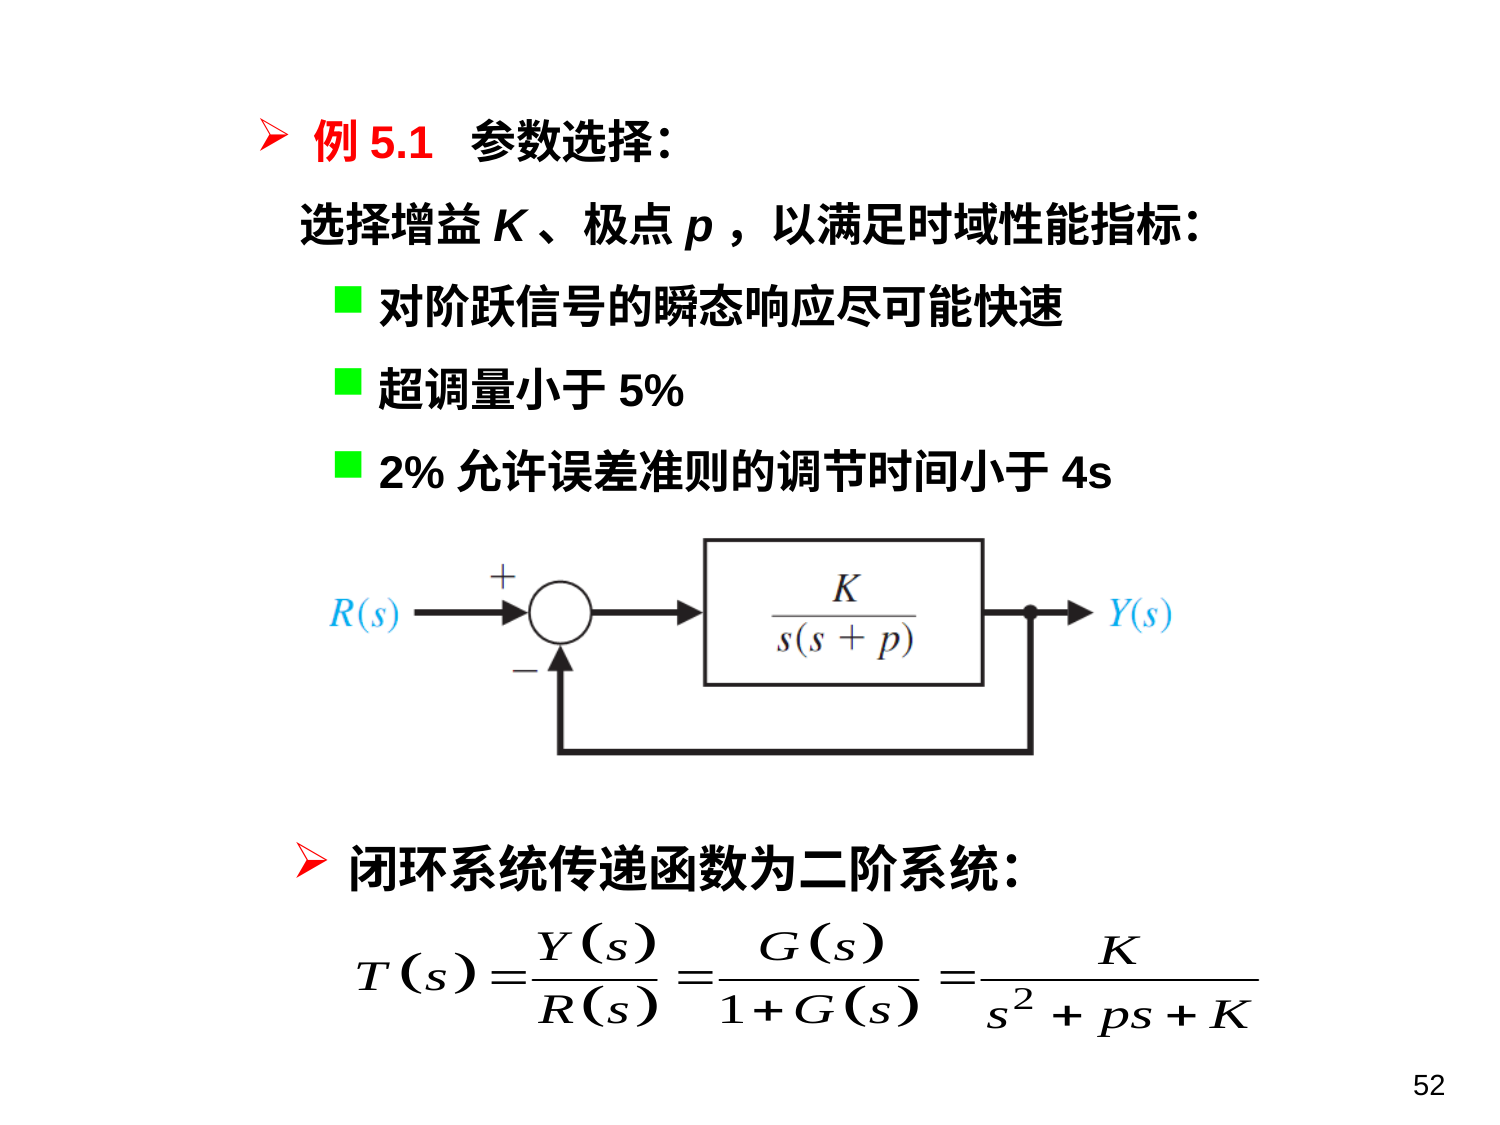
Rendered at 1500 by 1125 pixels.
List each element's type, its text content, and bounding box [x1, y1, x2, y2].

picture [301, 515, 1193, 771]
text_box 例5.1 参数选择： 选择增益K、极点p，以满足时域性能指标： 对阶跃信号的瞬态响应尽可能快速 超调量小于5% 2%允许误差准则的调节时间小于4s [242, 78, 1307, 492]
text_box 闭环系统传递函数为二阶系统： [277, 799, 1105, 895]
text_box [348, 916, 1270, 1047]
text_box 52 [1376, 1058, 1461, 1105]
